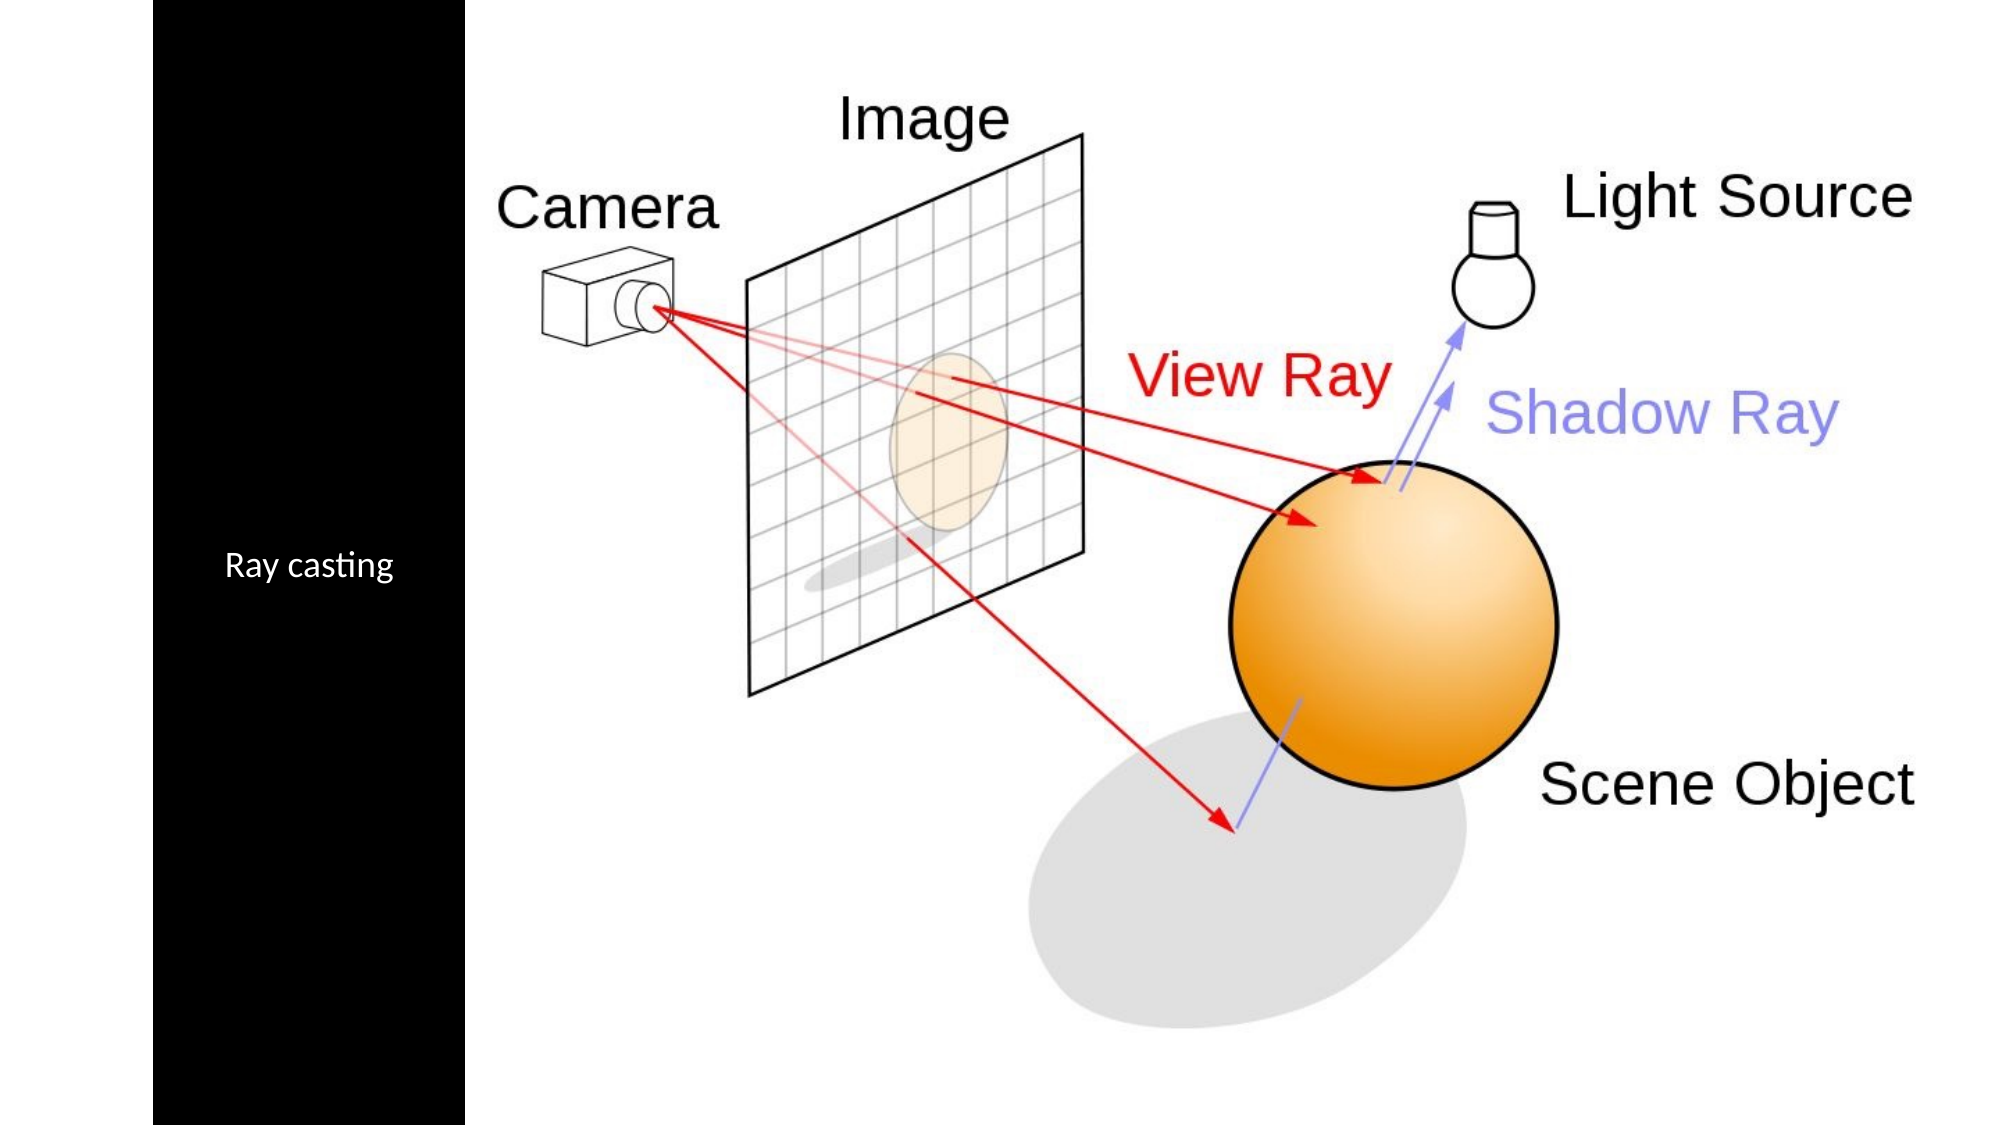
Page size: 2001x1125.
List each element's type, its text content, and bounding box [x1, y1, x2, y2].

text_box Ray casting [153, 0, 465, 1125]
picture [482, 77, 1959, 1048]
